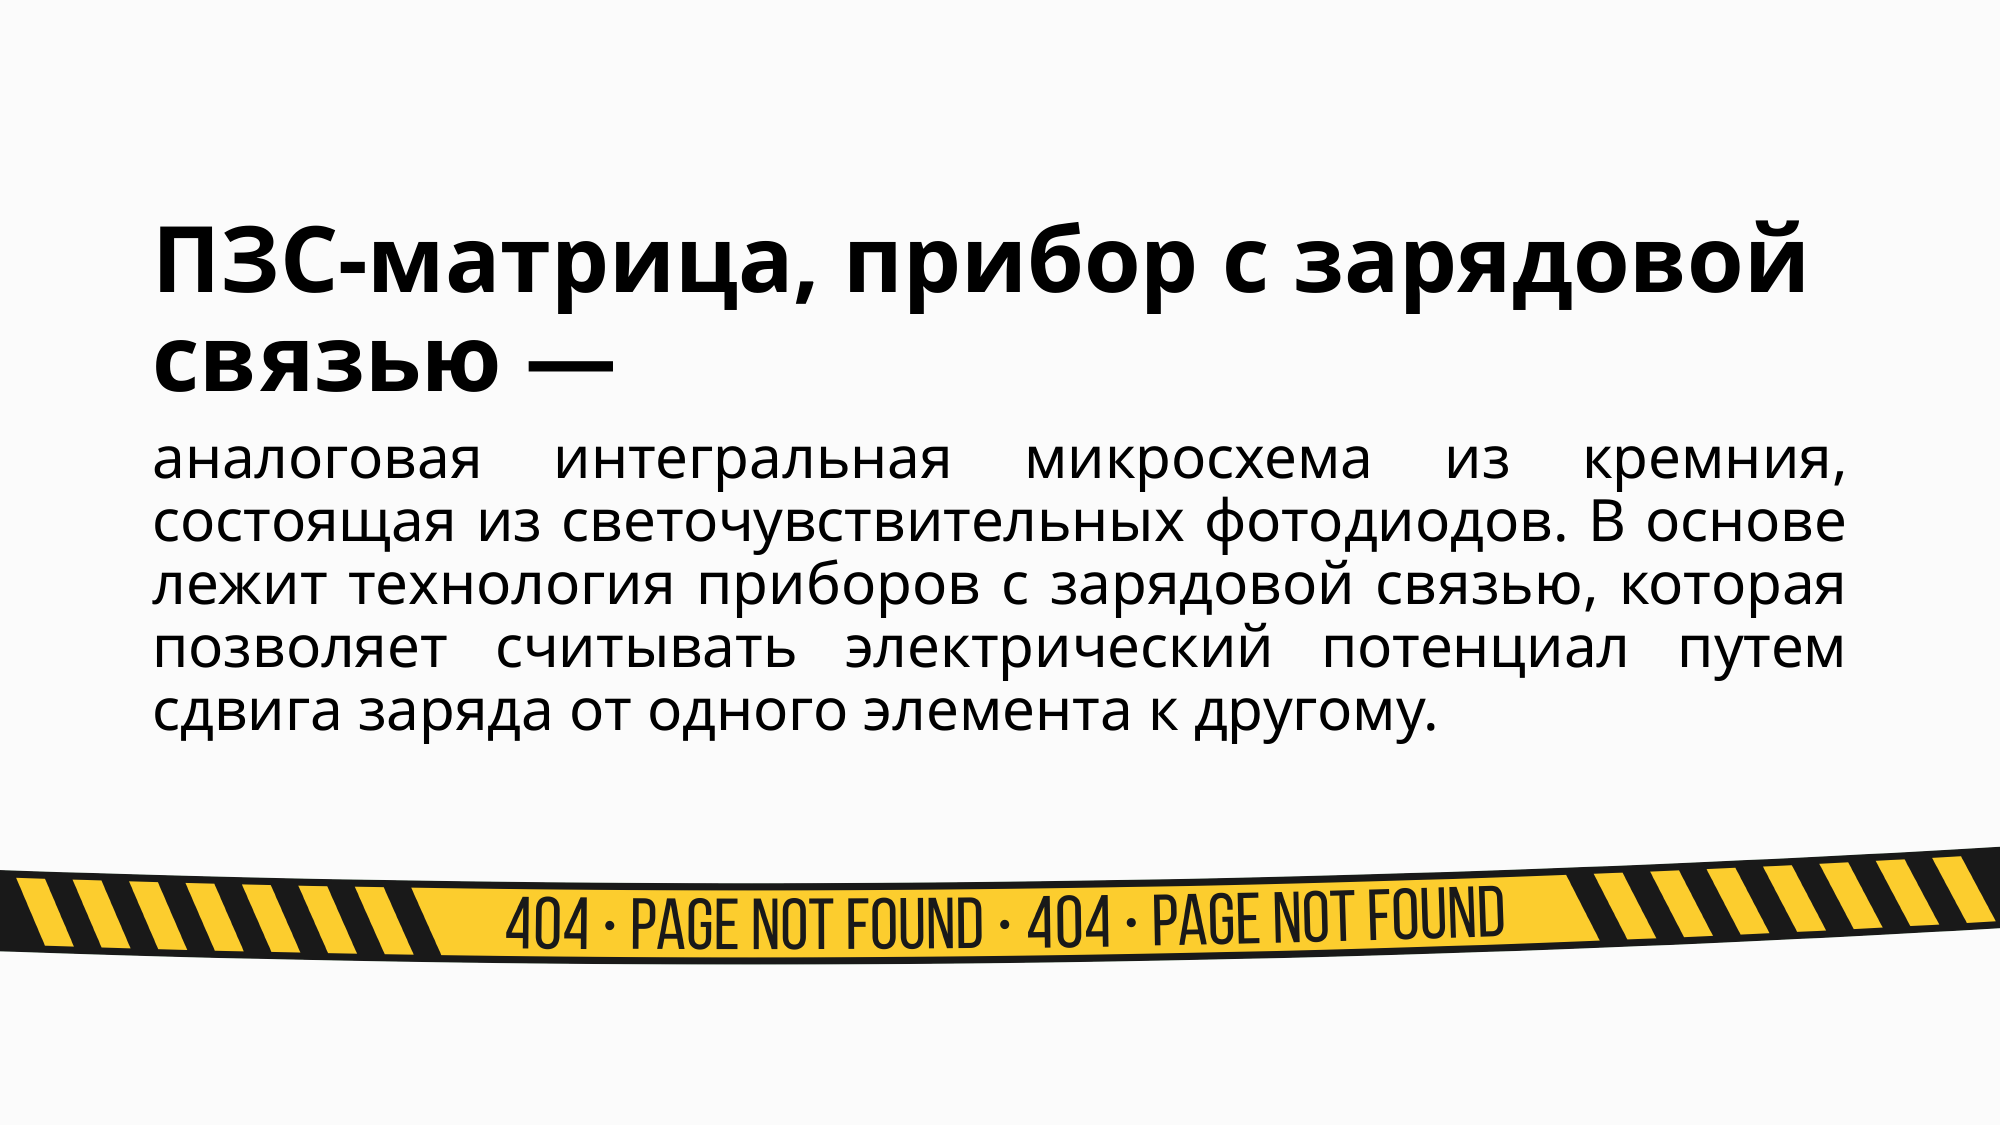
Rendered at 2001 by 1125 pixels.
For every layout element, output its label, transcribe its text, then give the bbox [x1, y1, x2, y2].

title ПЗС-матрица, прибор с зарядовой связью — [137, 203, 1863, 420]
picture [0, 814, 2000, 991]
list аналоговая интегральная микросхема из кремния, состоящая из светочувствительных фотодиодов. В основе лежит технология приборов с зарядовой связью, которая позволяет считывать электрический потенциал путем сдвига заряда от одного элемента к другому. [137, 420, 1863, 814]
